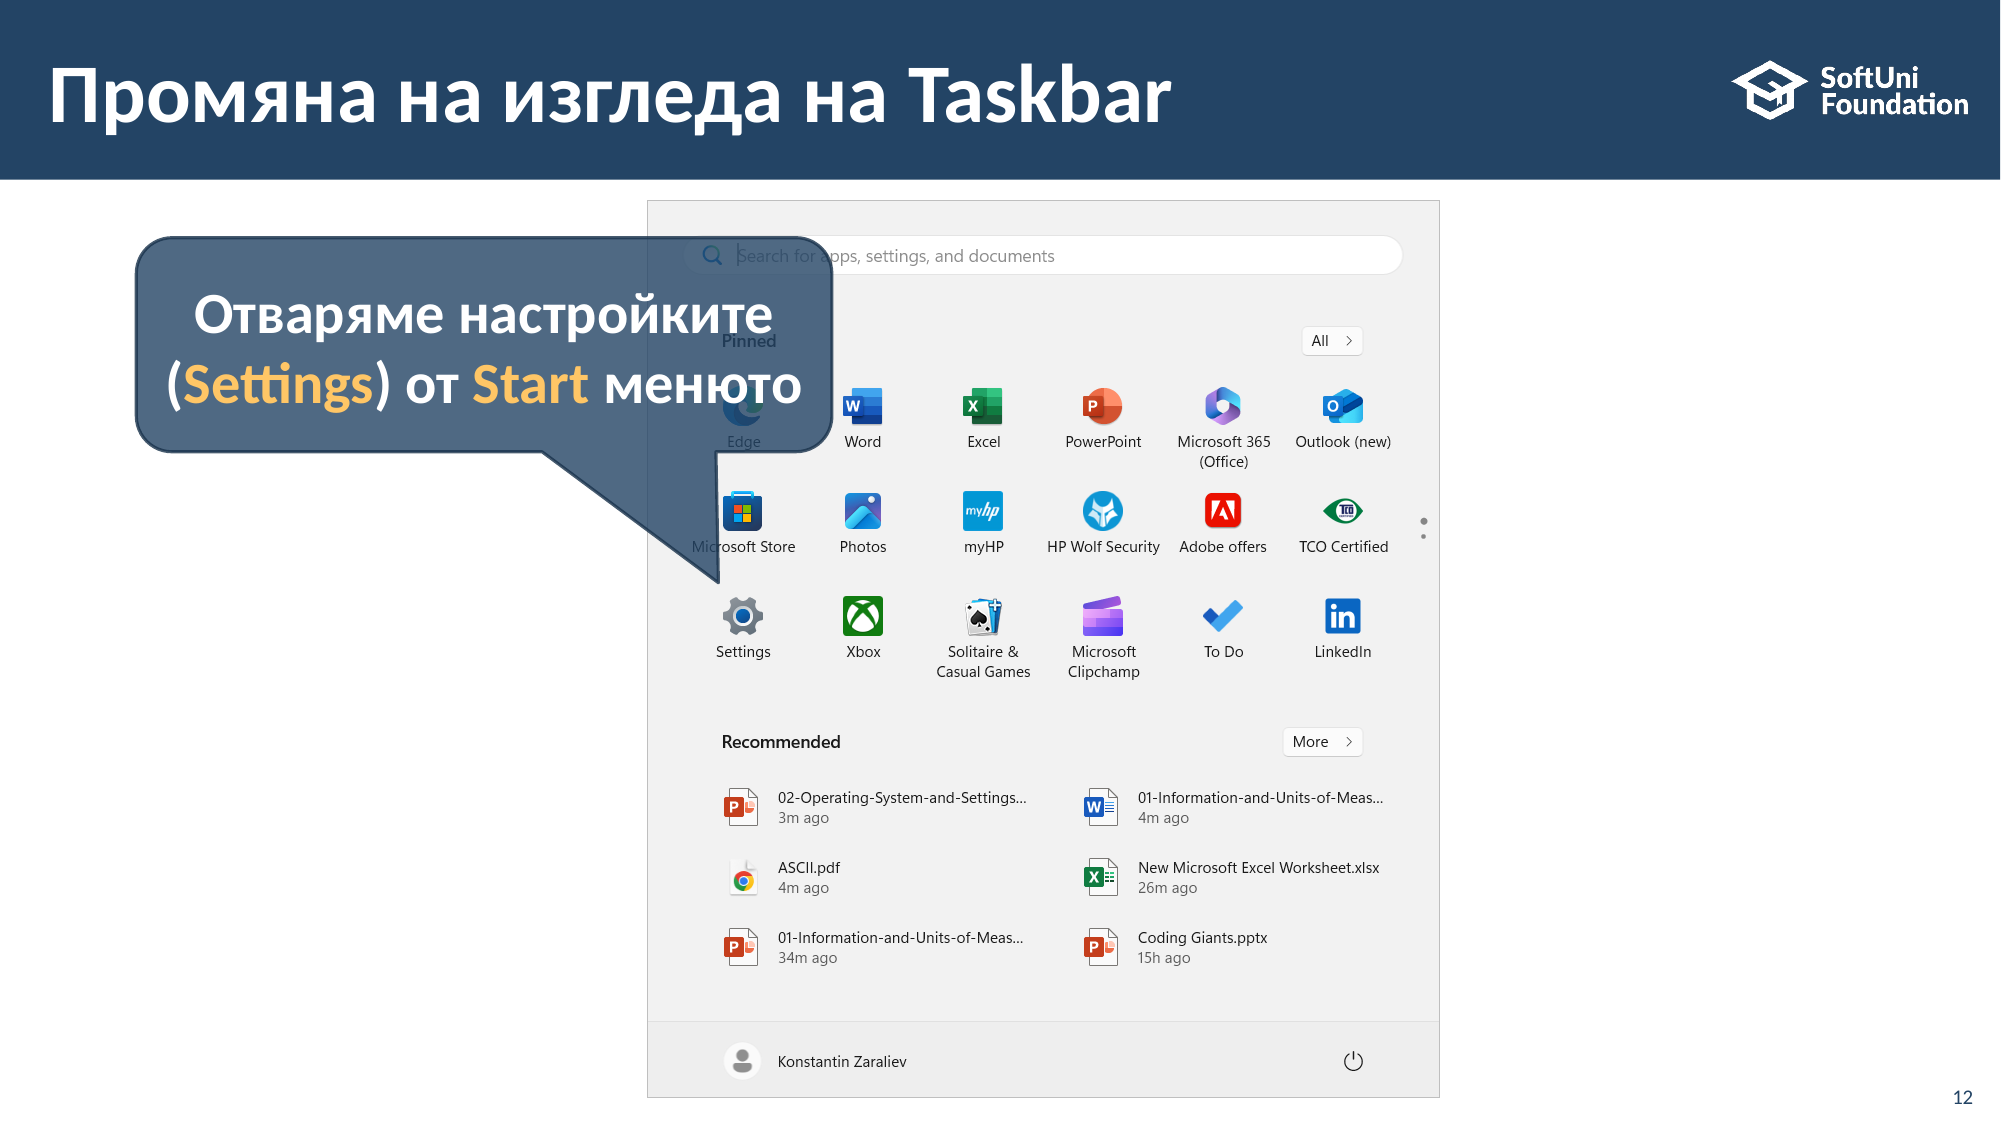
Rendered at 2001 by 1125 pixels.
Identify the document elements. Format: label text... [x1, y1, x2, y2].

picture [1731, 60, 1968, 120]
slide_number 12 [1927, 1067, 1989, 1117]
title Промяна на изгледа на Taskbar [31, 16, 1716, 162]
picture [647, 200, 1440, 1098]
text_box Отваряме настройките (Settings) от Start менюто [134, 235, 642, 529]
